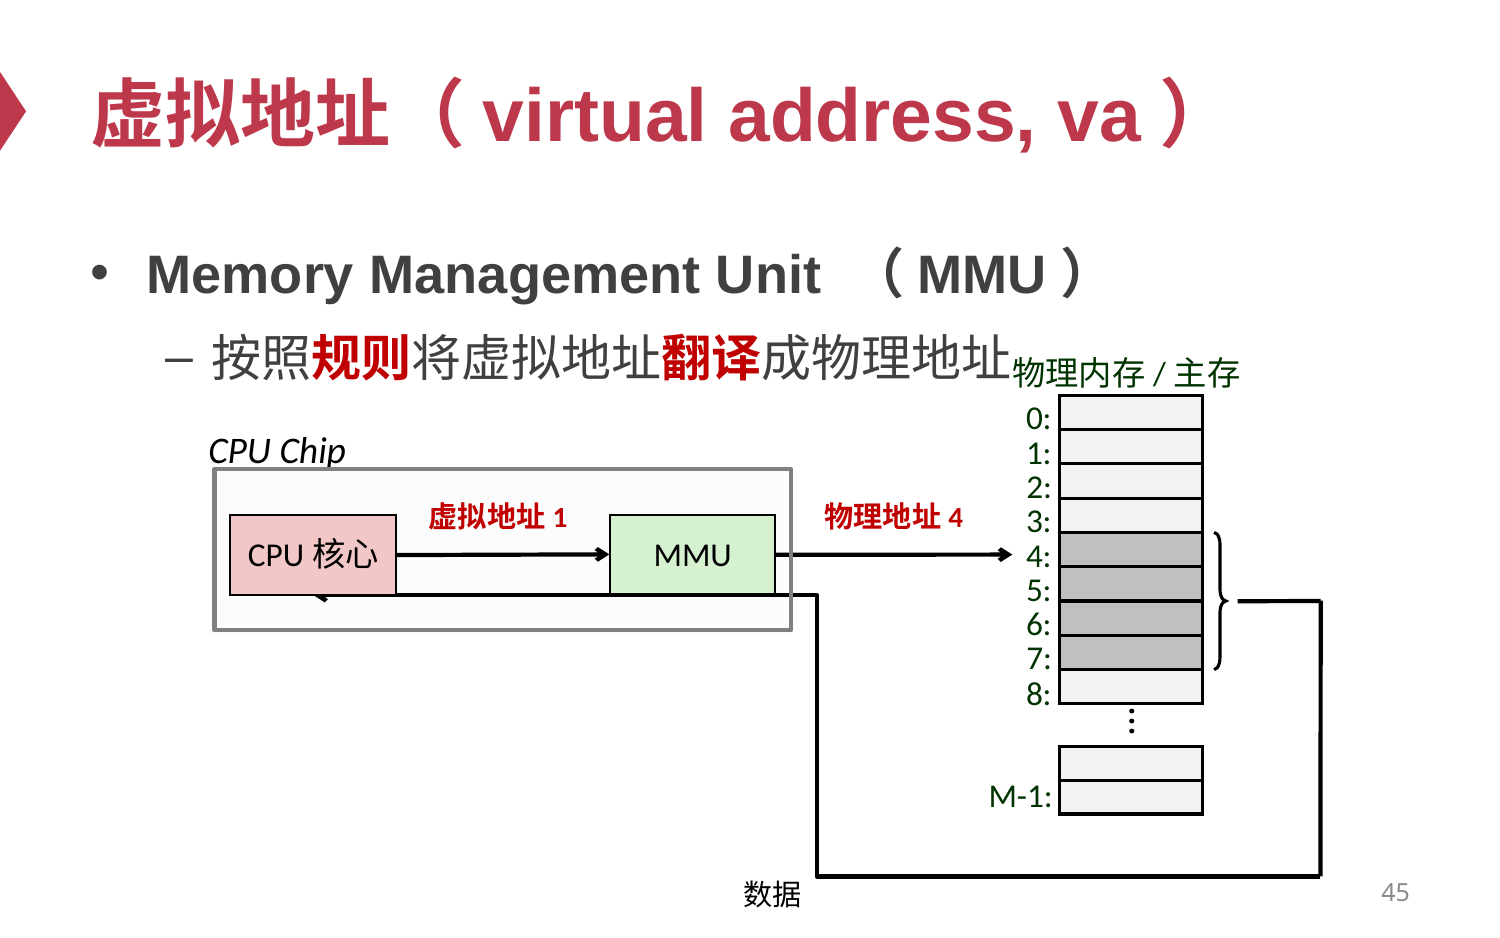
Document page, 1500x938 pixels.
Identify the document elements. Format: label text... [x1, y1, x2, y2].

title 虚拟地址（virtual address, va） [75, 37, 1425, 186]
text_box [194, 350, 1321, 921]
slide_number 45 [1326, 868, 1425, 919]
list Memory Management Unit （MMU） 按照规则将虚拟地址翻译成物理地址 [75, 218, 1425, 838]
